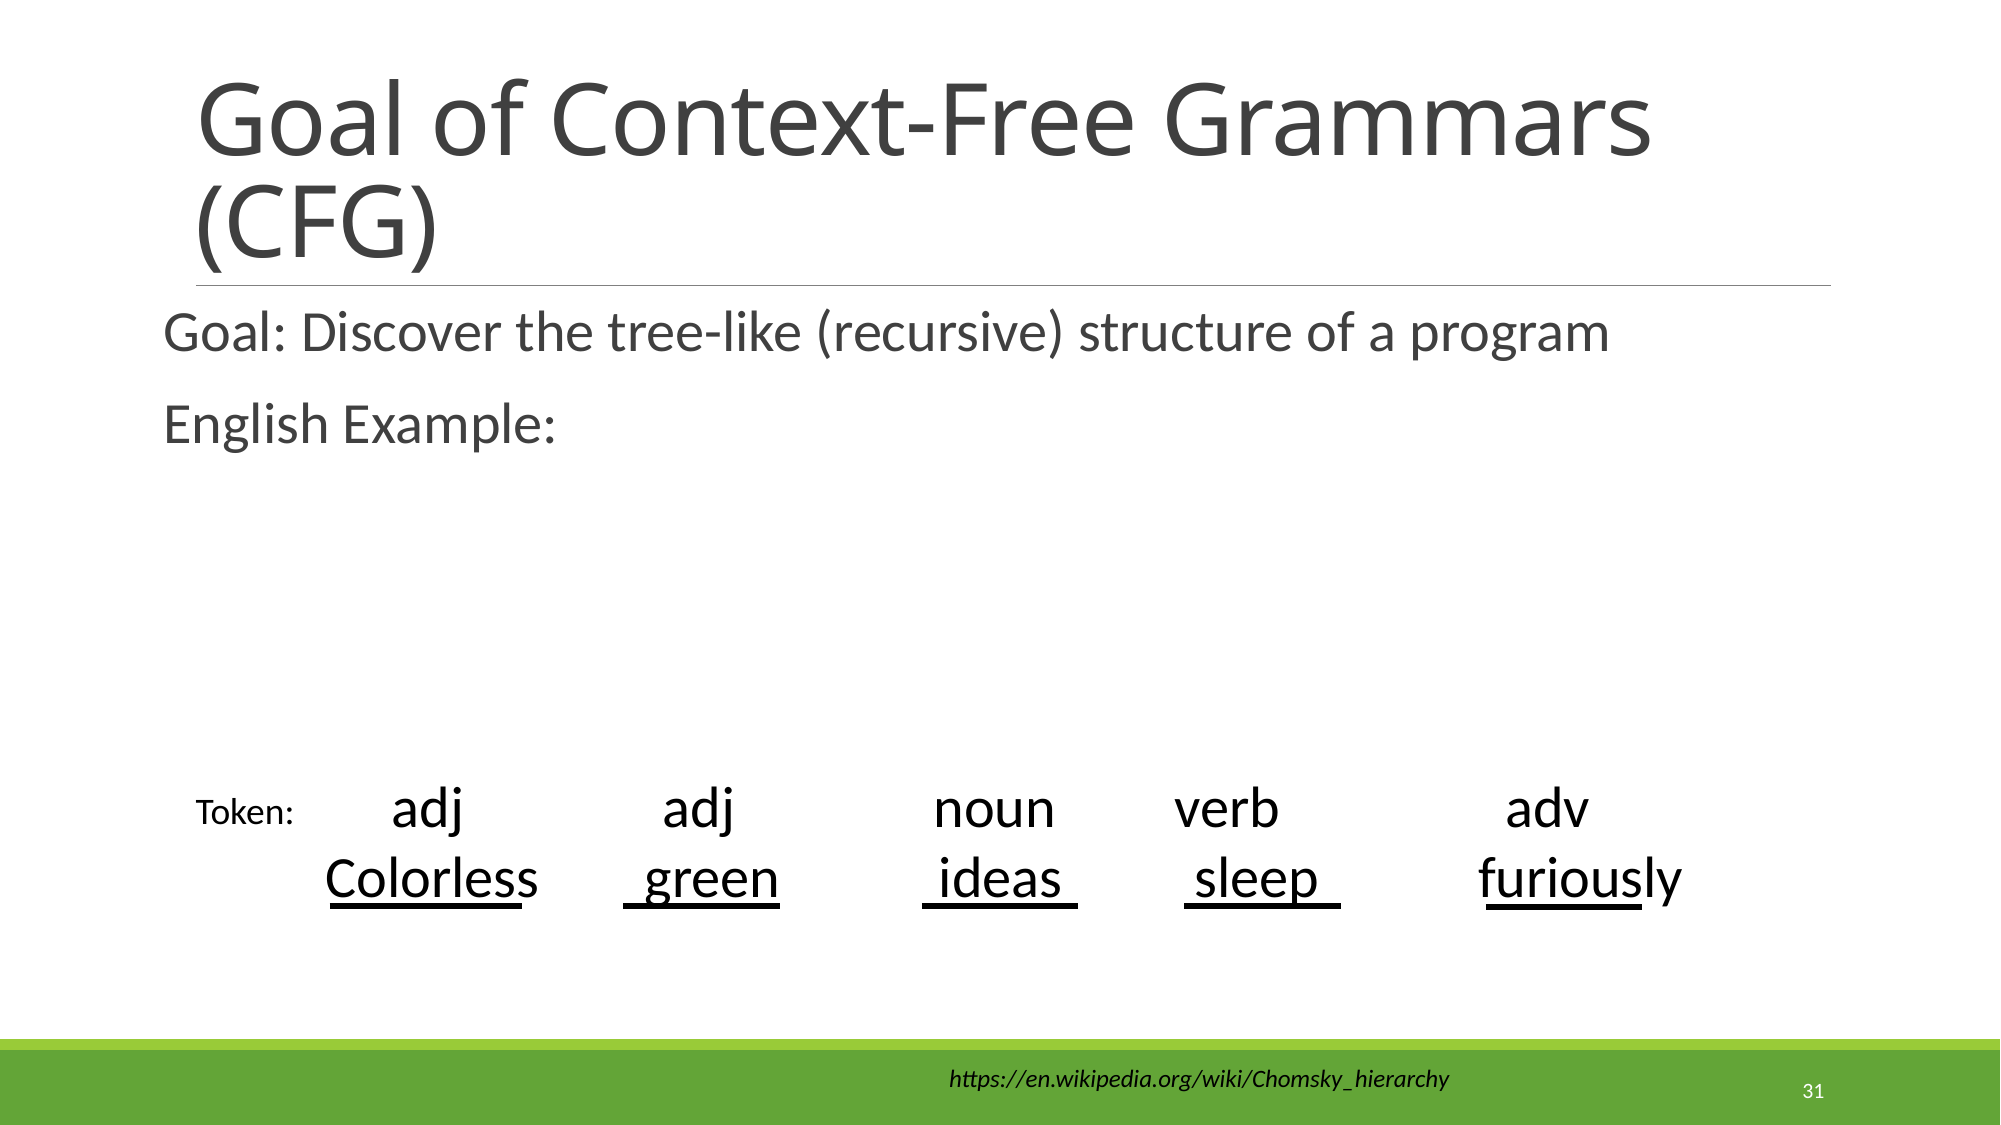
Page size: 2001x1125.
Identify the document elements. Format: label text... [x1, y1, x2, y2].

text_box https://en.wikipedia.org/wiki/Chomsky_hierarchy [934, 1055, 1685, 1100]
list Goal: Discover the tree-like (recursive) structure of a program English Example: [148, 293, 1643, 1011]
slide_number 31 [1624, 1059, 1840, 1120]
text_box adj adj noun verb adv Colorless green ideas sleep furiously [310, 761, 1700, 917]
text_box Token: [180, 779, 310, 840]
title Goal of Context-Free Grammars (CFG) [180, 47, 1830, 285]
